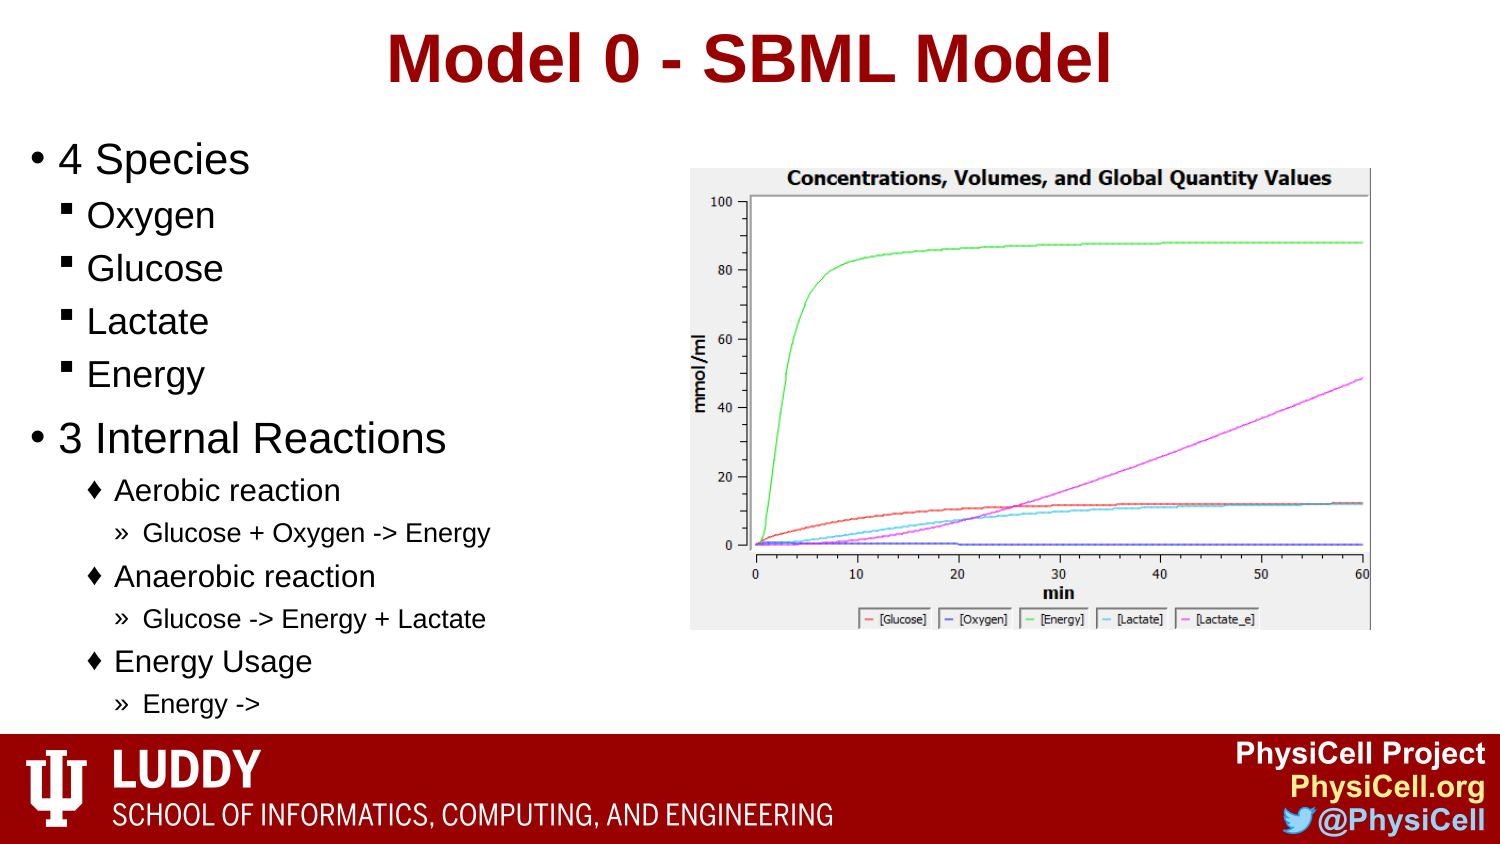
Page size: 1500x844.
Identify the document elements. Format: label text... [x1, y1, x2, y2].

title Model 0 - SBML Model [0, 0, 1500, 121]
picture [690, 168, 1371, 630]
list 4 Species Oxygen Glucose Lactate Energy 3 Internal Reactions Aerobic reaction Glucose + Oxygen -> Energy Anaerobic reaction Glucose -> Energy + Lactate Energy Usage Energy -> [0, 123, 611, 739]
picture [0, 734, 1500, 844]
